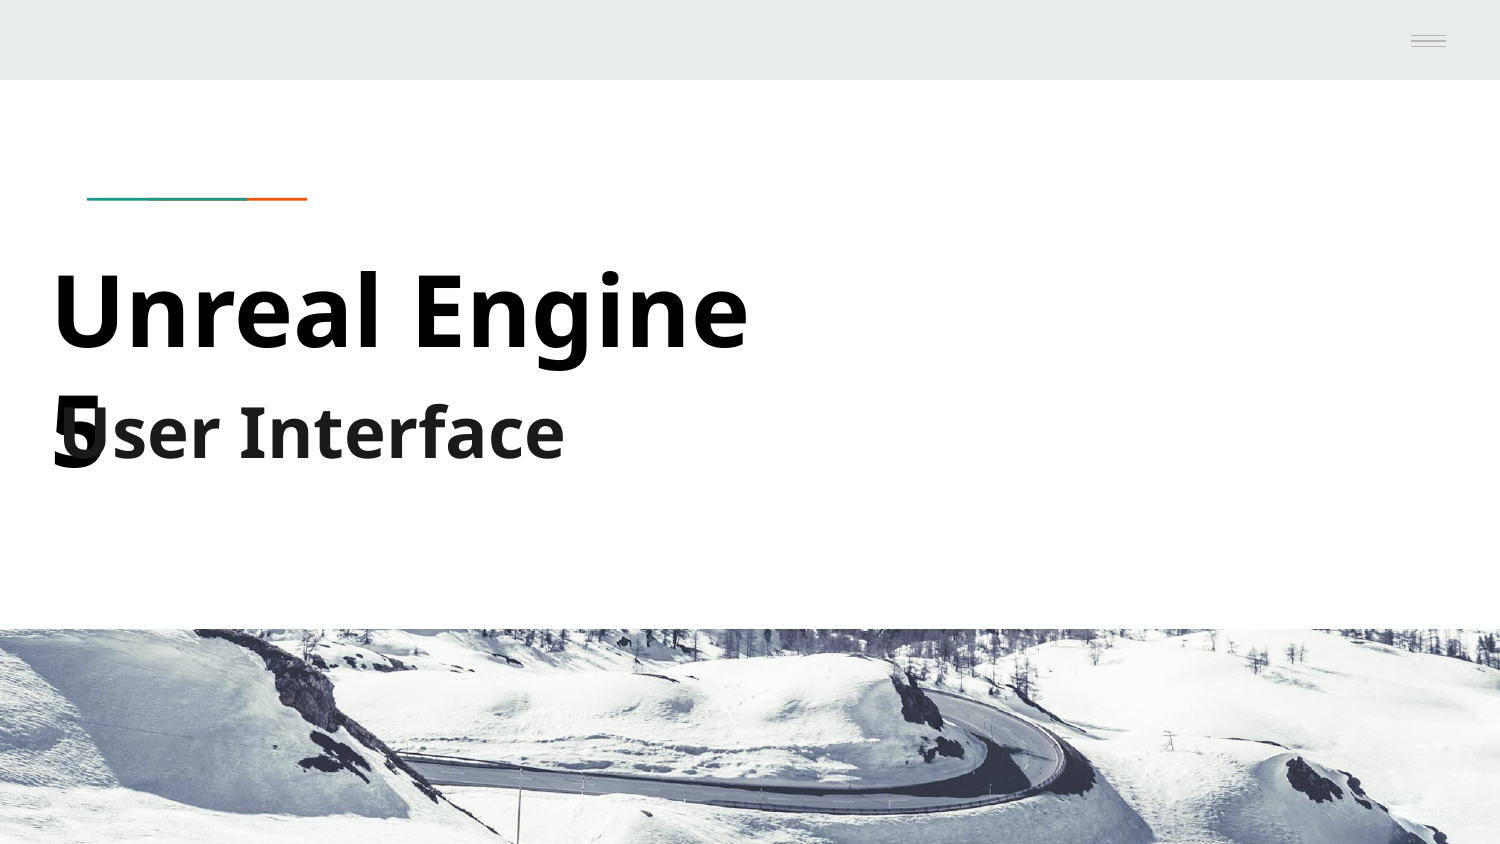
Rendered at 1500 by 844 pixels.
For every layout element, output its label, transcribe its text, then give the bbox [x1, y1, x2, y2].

subtitle User Interface [43, 360, 847, 449]
picture [0, 628, 1500, 844]
title Unreal Engine 5 [34, 232, 847, 384]
